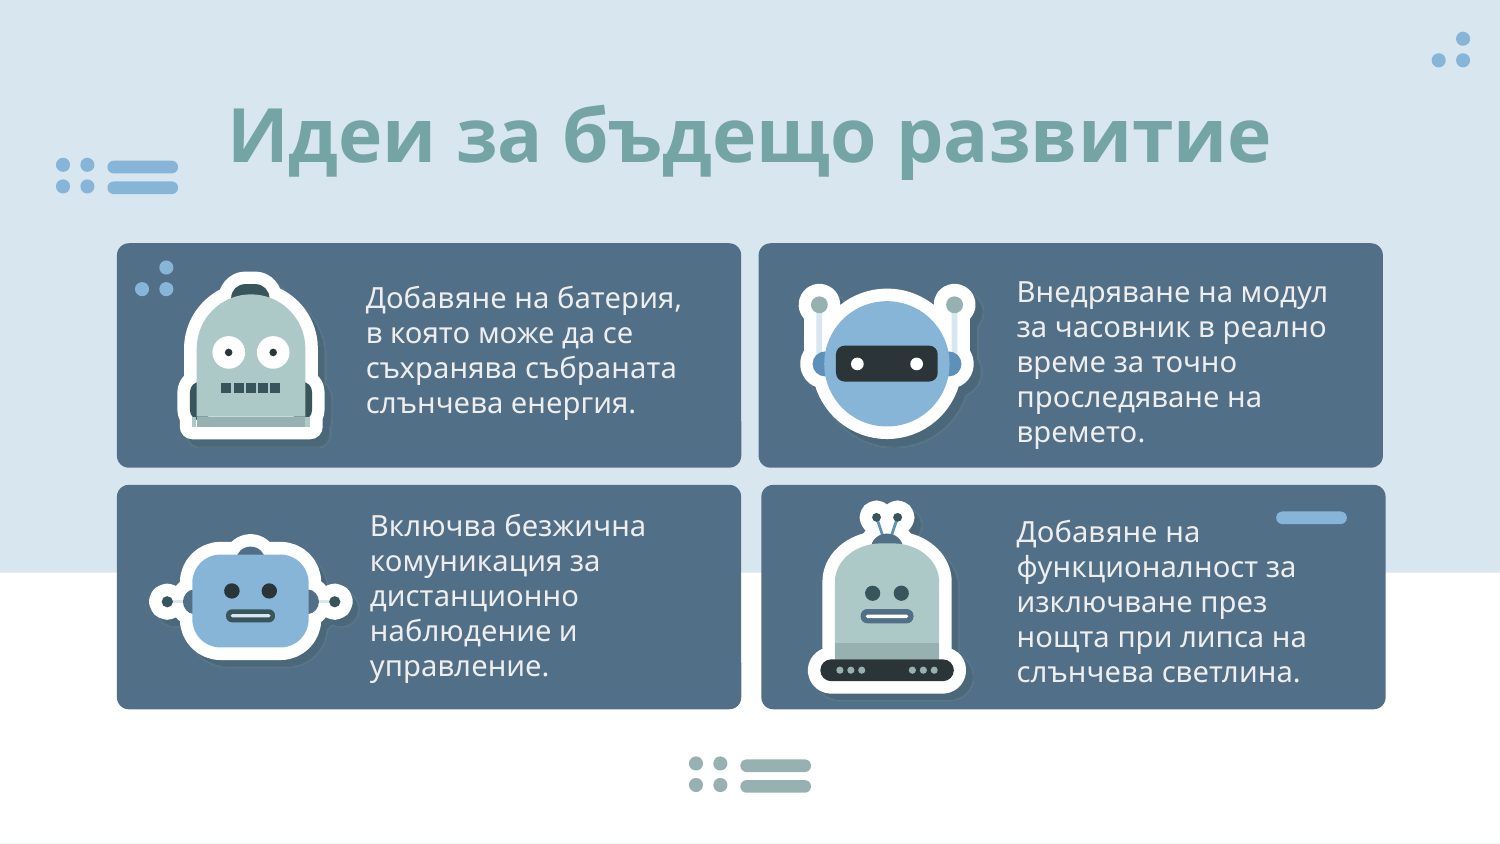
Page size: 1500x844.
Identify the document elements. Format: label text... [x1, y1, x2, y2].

subtitle Добавяне на батерия, в която може да се съхранява събраната слънчева енергия. [350, 264, 704, 433]
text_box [134, 260, 174, 297]
subtitle Добавяне на функционалност за изключване през нощта при липса на слънчева светлина. [1001, 498, 1355, 667]
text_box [688, 756, 812, 794]
text_box [758, 243, 1383, 468]
text_box [761, 484, 1386, 710]
text_box [116, 243, 742, 468]
text_box [107, 181, 179, 195]
text_box [116, 484, 742, 710]
subtitle Включва безжична комуникация за дистанционно наблюдение и управление. [354, 492, 708, 661]
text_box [810, 295, 964, 427]
subtitle Внедряване на модул за часовник в реално време за точно проследяване на времето. [1001, 258, 1355, 427]
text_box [189, 283, 313, 428]
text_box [161, 546, 341, 648]
text_box [107, 160, 179, 174]
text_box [819, 512, 955, 682]
title Идеи за бъдещо развитие [116, 72, 1383, 195]
text_box [1276, 511, 1347, 525]
